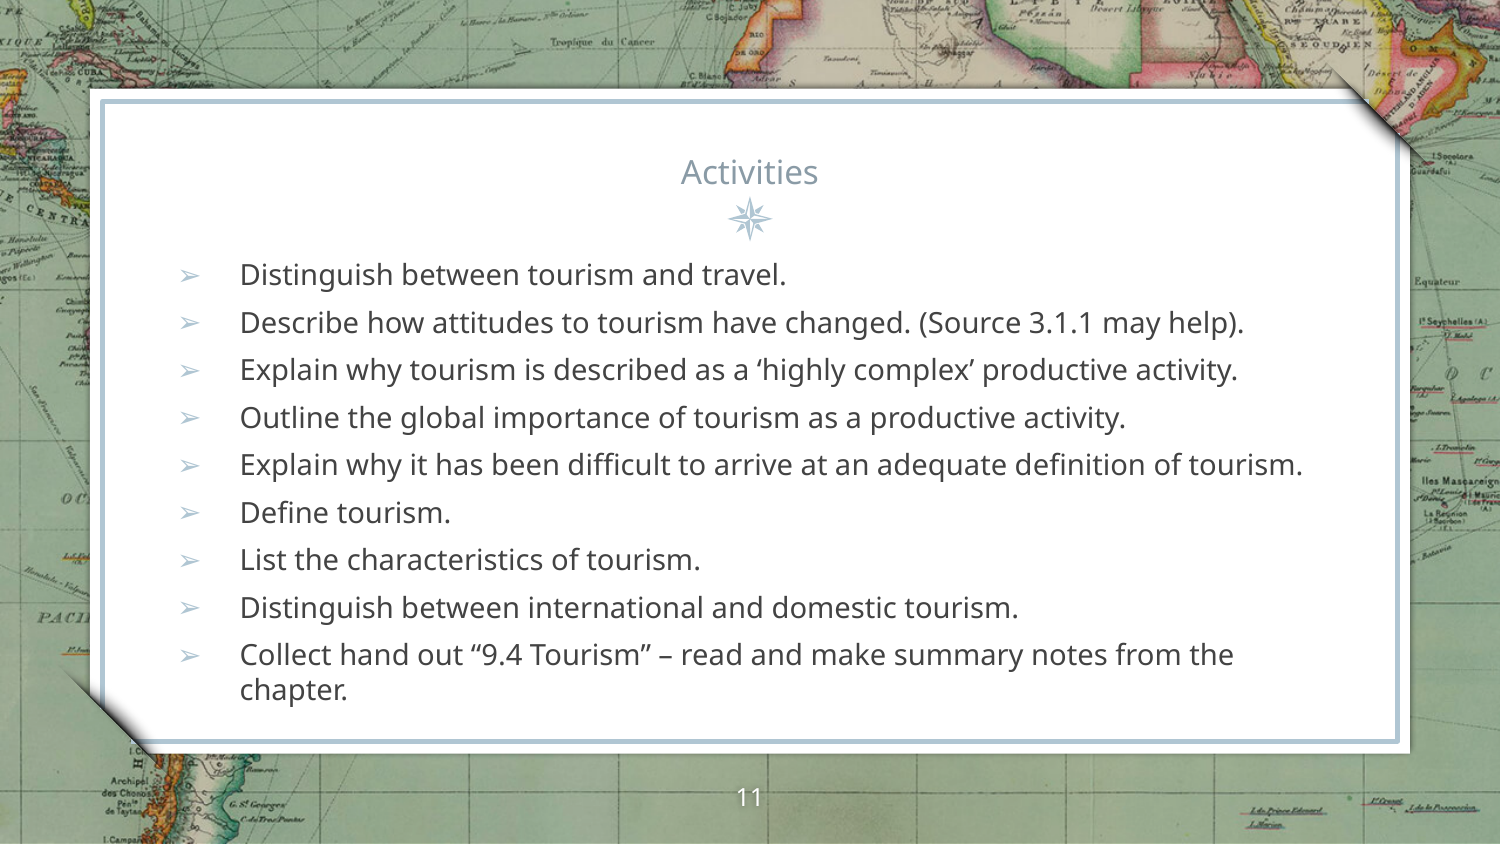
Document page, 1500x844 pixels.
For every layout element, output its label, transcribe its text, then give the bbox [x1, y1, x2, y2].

title Activities [164, 101, 1336, 192]
picture [0, 0, 1500, 844]
list Distinguish between tourism and travel. Describe how attitudes to tourism have changed. (Source 3.1.1 may help). Explain why tourism is described as a ‘highly complex’ productive activity. Outline the global importance of tourism as a productive activity. Explain why it has been difficult to arrive at an adequate definition of tourism. Define tourism. List the characteristics of tourism. Distinguish between international and domestic tourism. Collect hand out “9.4 Tourism” – read and make summary notes from the chapter. [164, 256, 1336, 710]
slide_number 11 [705, 753, 795, 844]
